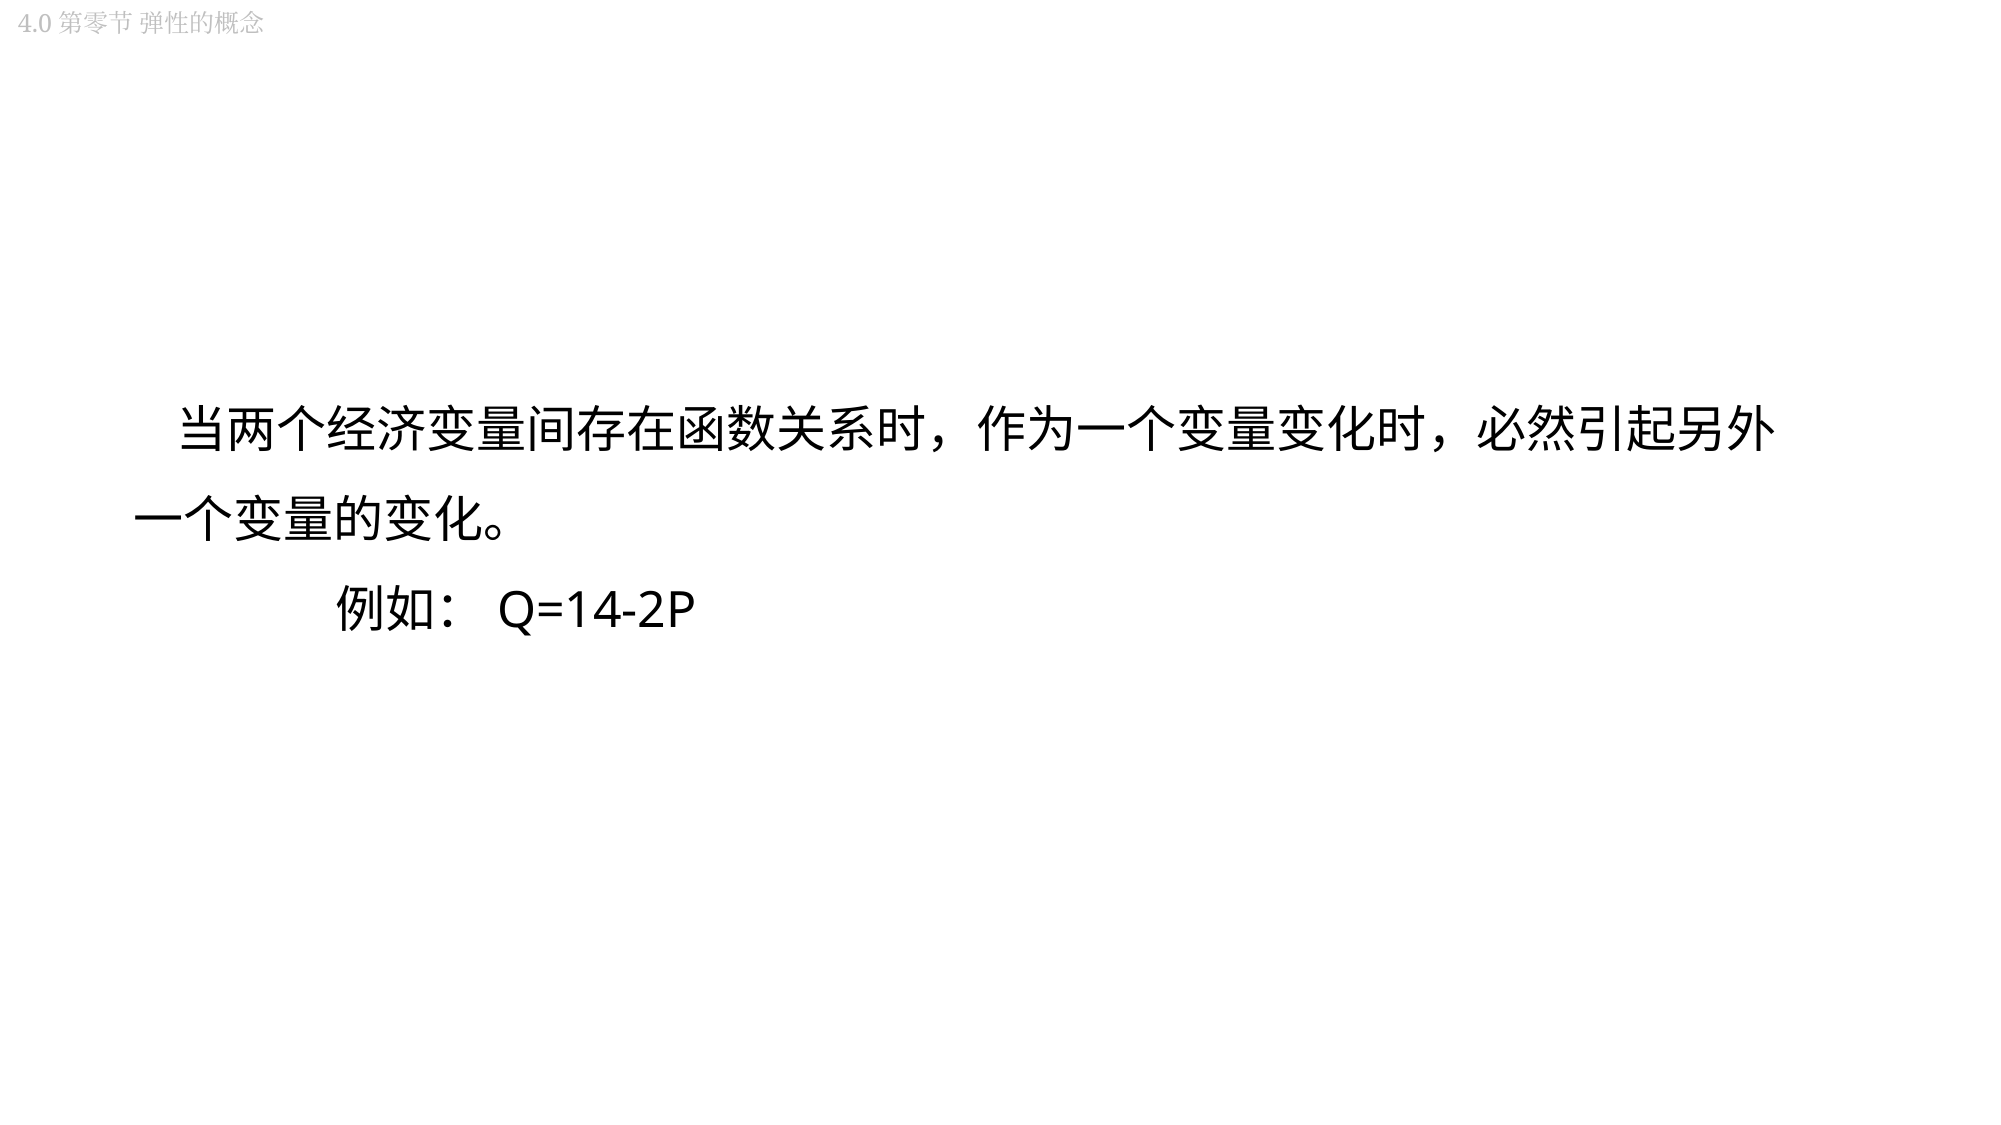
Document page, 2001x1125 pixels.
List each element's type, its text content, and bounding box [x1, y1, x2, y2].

text_box 当两个经济变量间存在函数关系时，作为一个变量变化时，必然引起另外一个变量的变化。 例如：Q=14-2P [118, 360, 1806, 645]
text_box 4.0第零节 弹性的概念 [3, 0, 280, 45]
